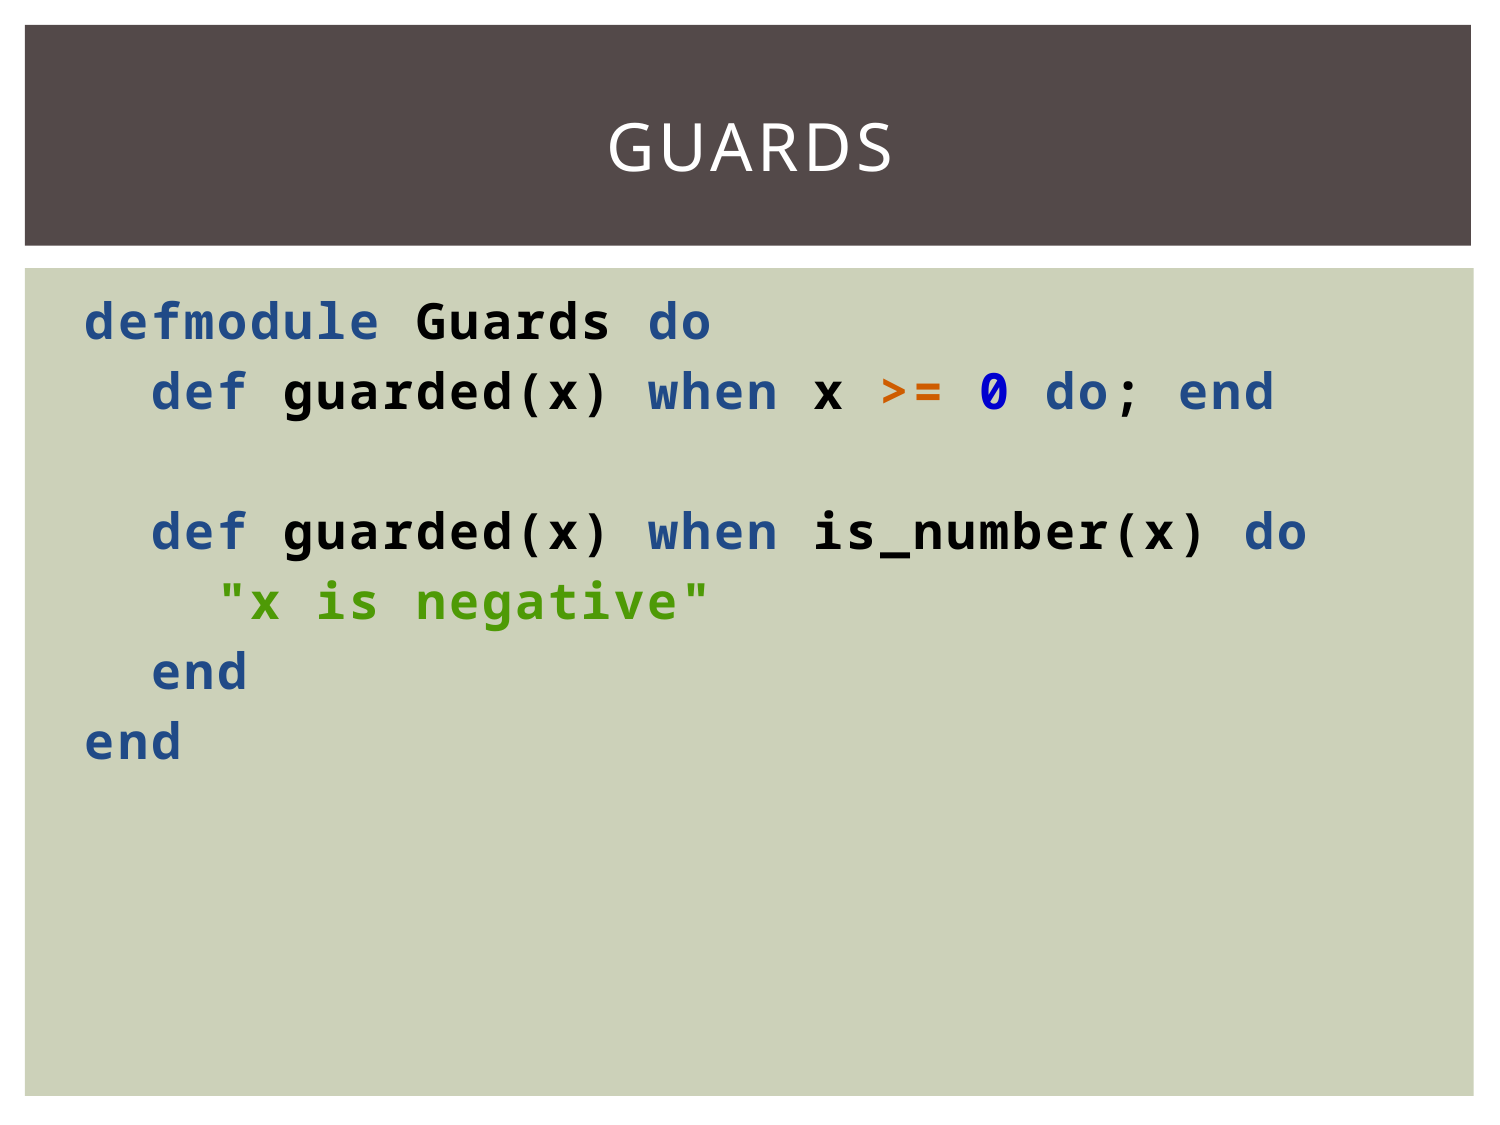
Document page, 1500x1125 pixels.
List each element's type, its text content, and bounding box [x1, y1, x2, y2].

list defmodule Guards do def guarded(x) when x >= 0 do; end def guarded(x) when is_number(x) do "x is negative" end end [62, 281, 1442, 1005]
title GUARDS [62, 58, 1438, 232]
